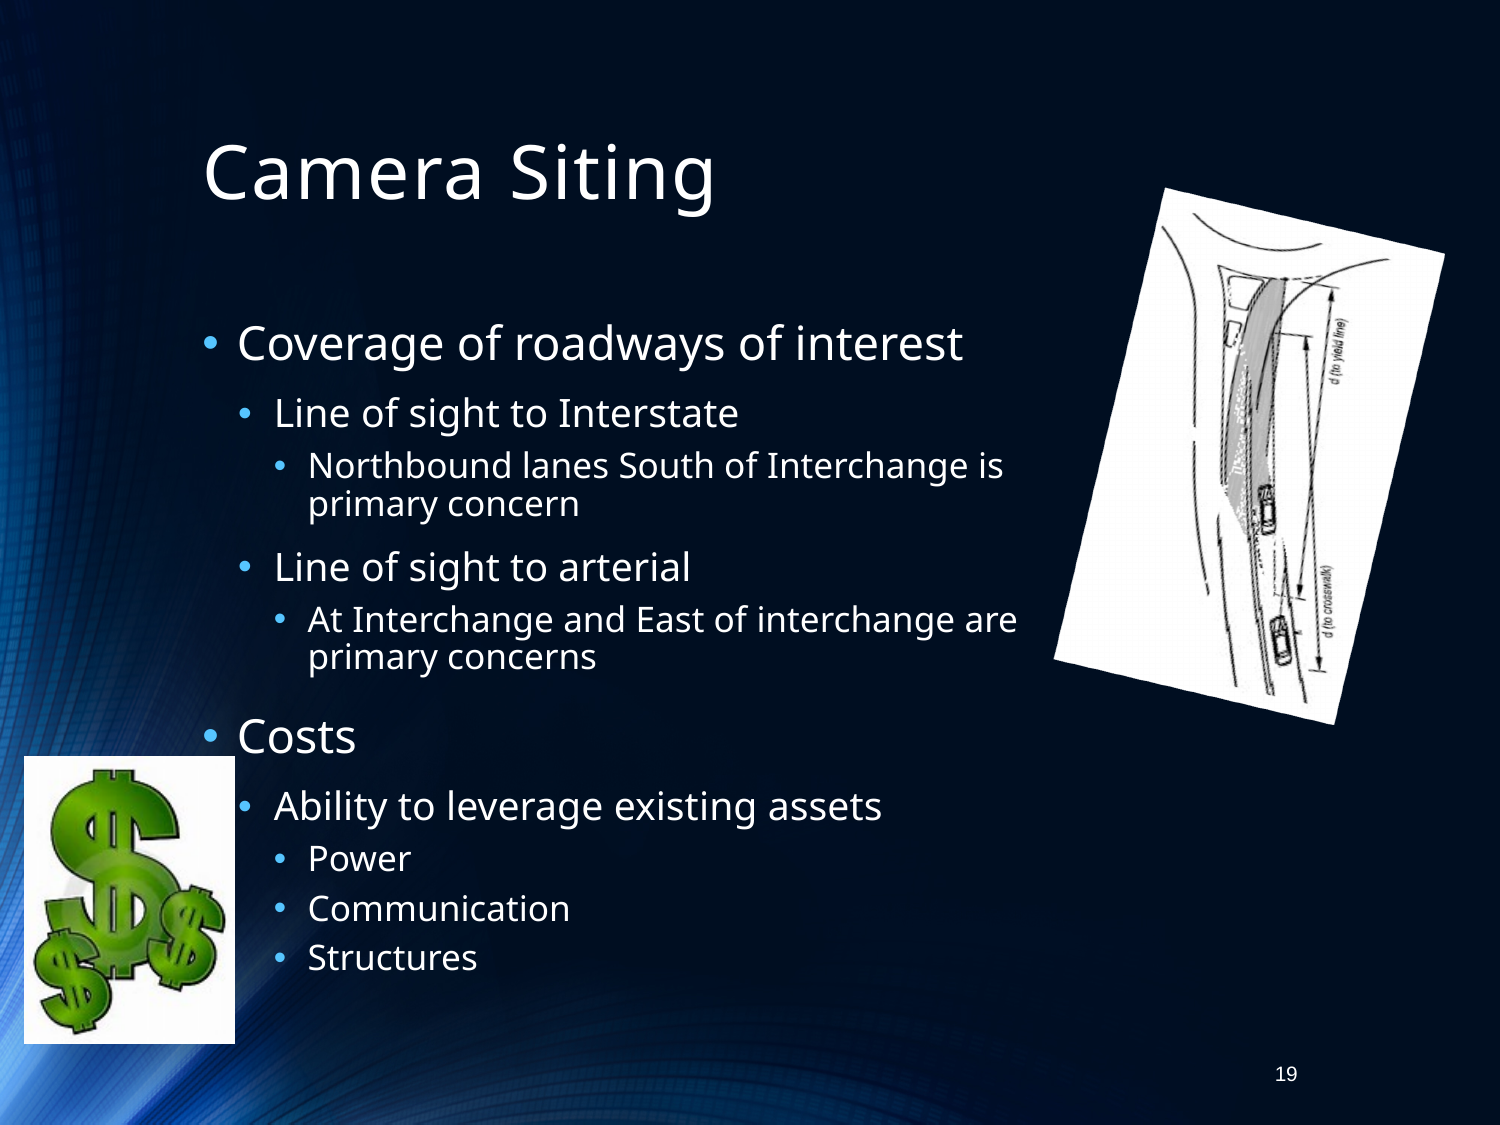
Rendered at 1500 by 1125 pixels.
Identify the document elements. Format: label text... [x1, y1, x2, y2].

picture [0, 0, 1500, 1125]
slide_number 19 [1209, 1050, 1313, 1096]
title Camera Siting [187, 62, 1313, 288]
list Coverage of roadways of interest Line of sight to Interstate Northbound lanes South of Interchange is primary concern Line of sight to arterial At Interchange and East of interchange are primary concerns Costs Ability to leverage existing assets Power Communication Structures [187, 312, 1046, 988]
